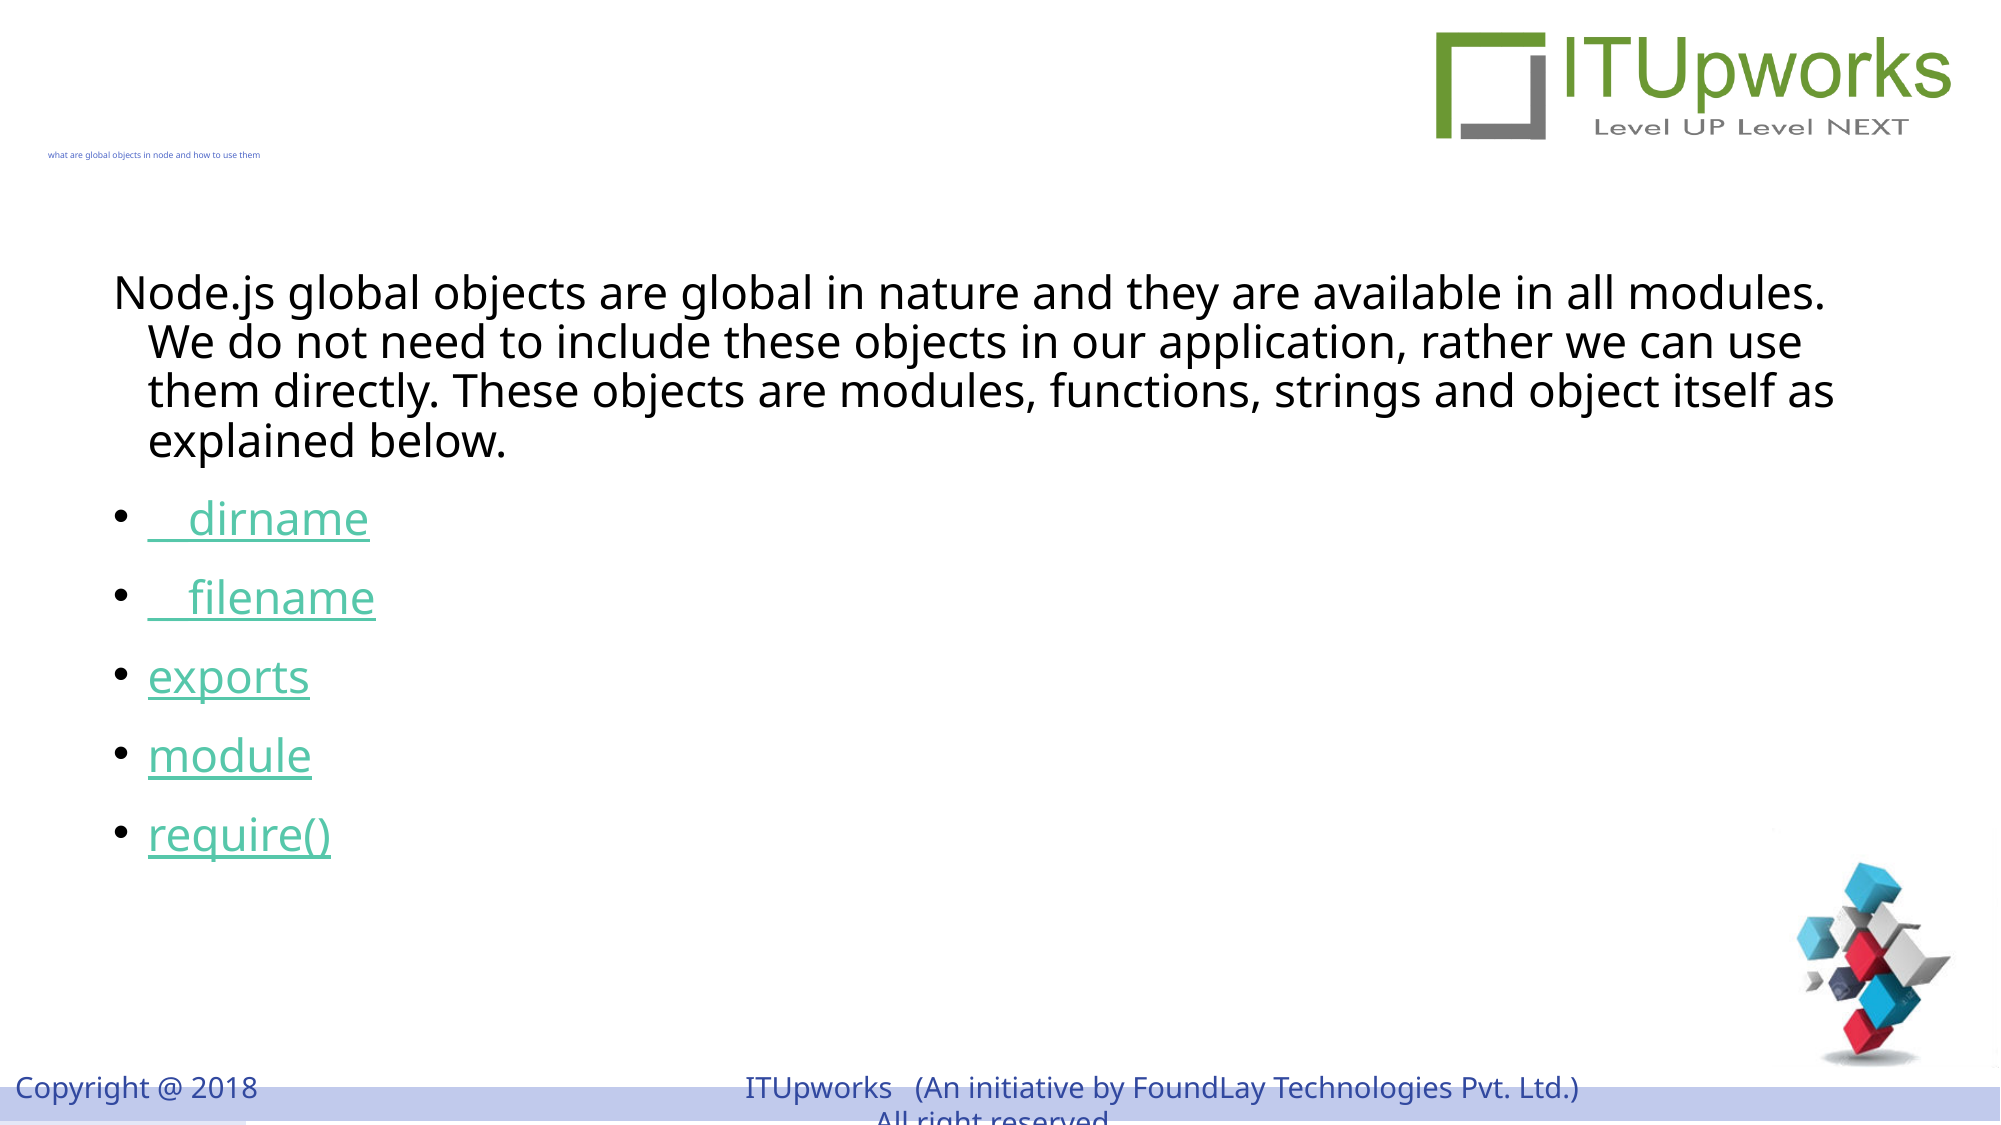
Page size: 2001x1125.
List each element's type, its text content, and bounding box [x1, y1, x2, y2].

list Node.js global objects are global in nature and they are available in all modules. We do not need to include these objects in our application, rather we can use them directly. These objects are modules, functions, strings and object itself as explained below. __dirname __filename exports module require() [98, 262, 1900, 1031]
picture [1428, 23, 1962, 149]
title what are global objects in node and how to use them [30, 69, 1401, 168]
picture [1772, 828, 1999, 1068]
